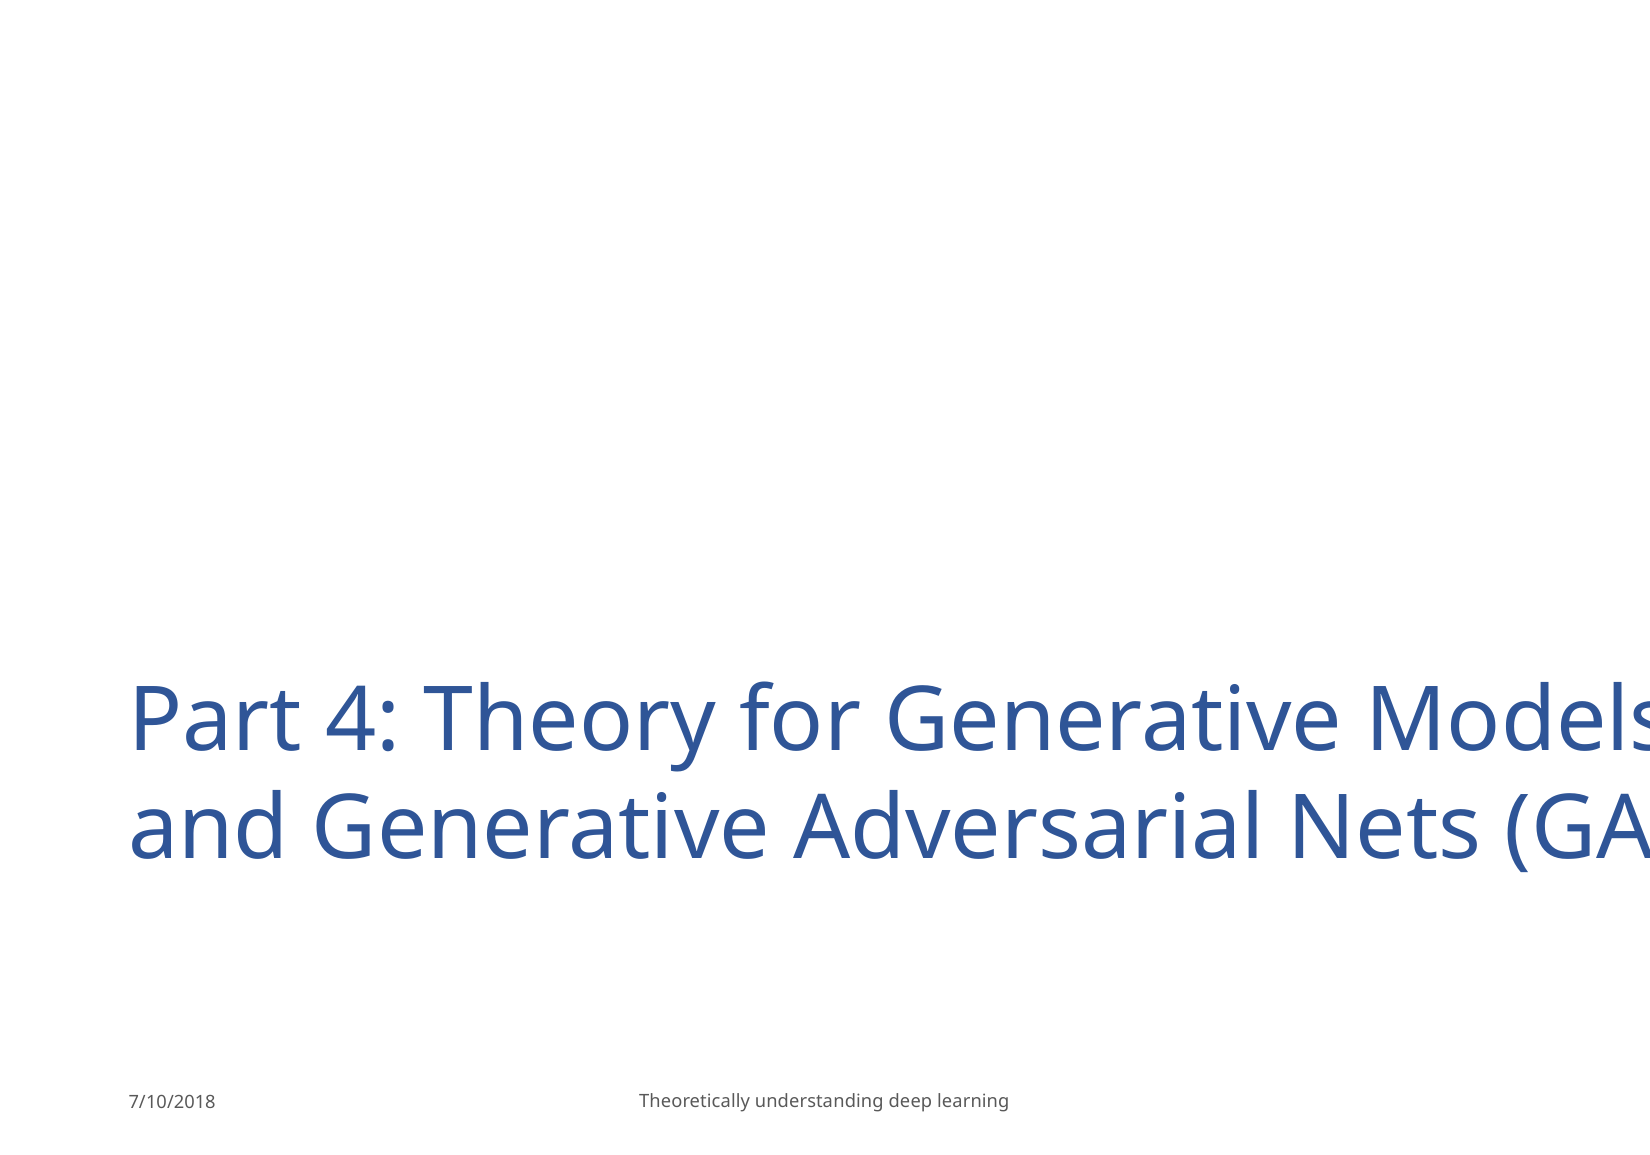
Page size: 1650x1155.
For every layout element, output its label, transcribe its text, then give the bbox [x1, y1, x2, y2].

footer Theoretically understanding deep learning [546, 1070, 1104, 1132]
text_box Part 4: Theory for Generative Models and Generative Adversarial Nets (GANs) [113, 653, 1650, 959]
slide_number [113, 1070, 485, 1132]
